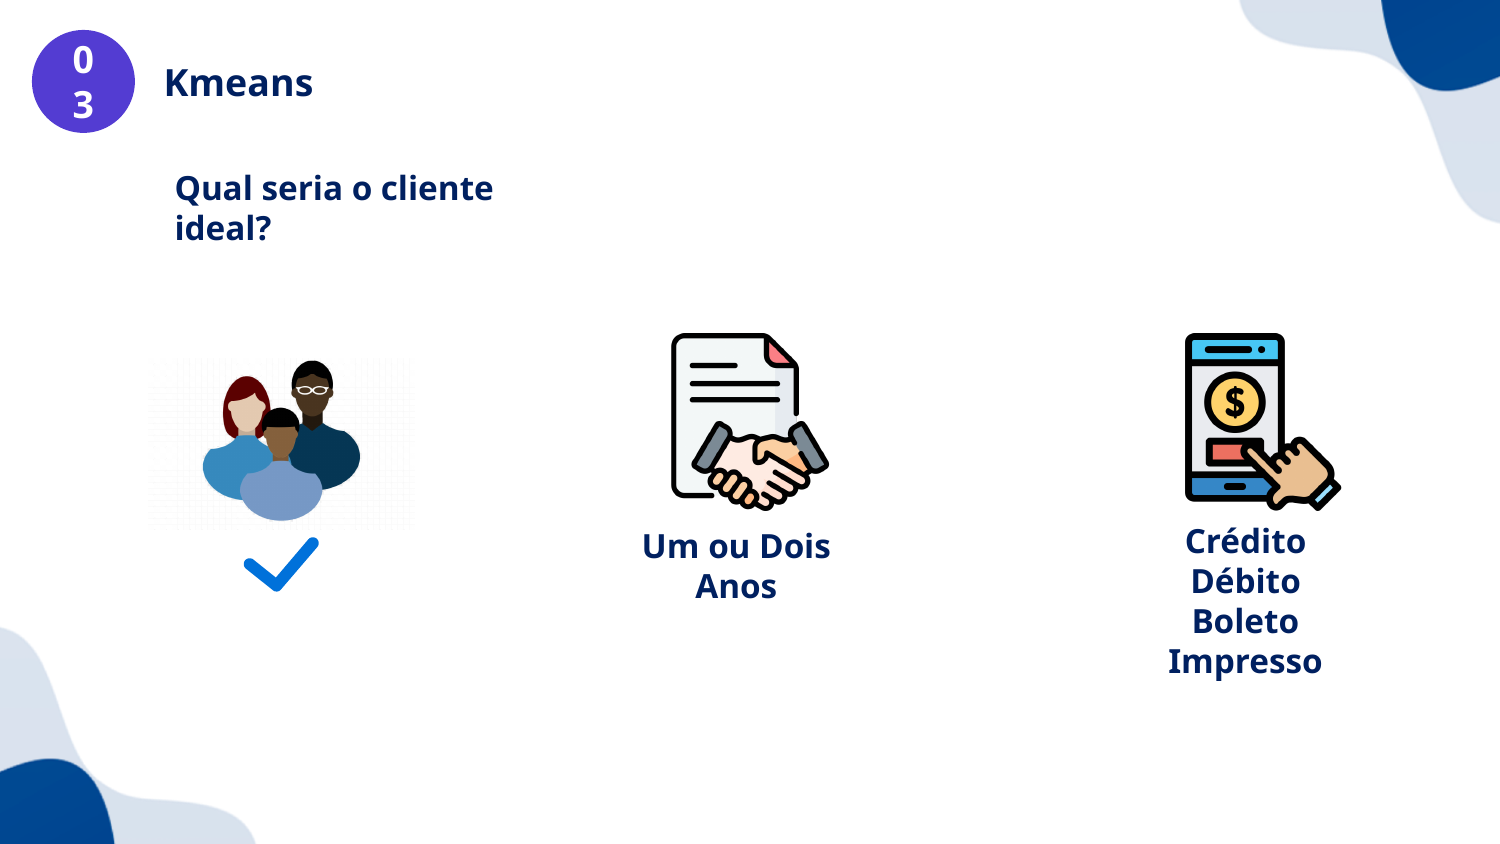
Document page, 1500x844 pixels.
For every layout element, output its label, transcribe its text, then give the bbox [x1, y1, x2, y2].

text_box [1228, 0, 1500, 231]
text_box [148, 332, 1391, 691]
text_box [31, 29, 393, 134]
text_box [0, 618, 269, 844]
text_box Qual seria o cliente ideal? [159, 132, 584, 281]
